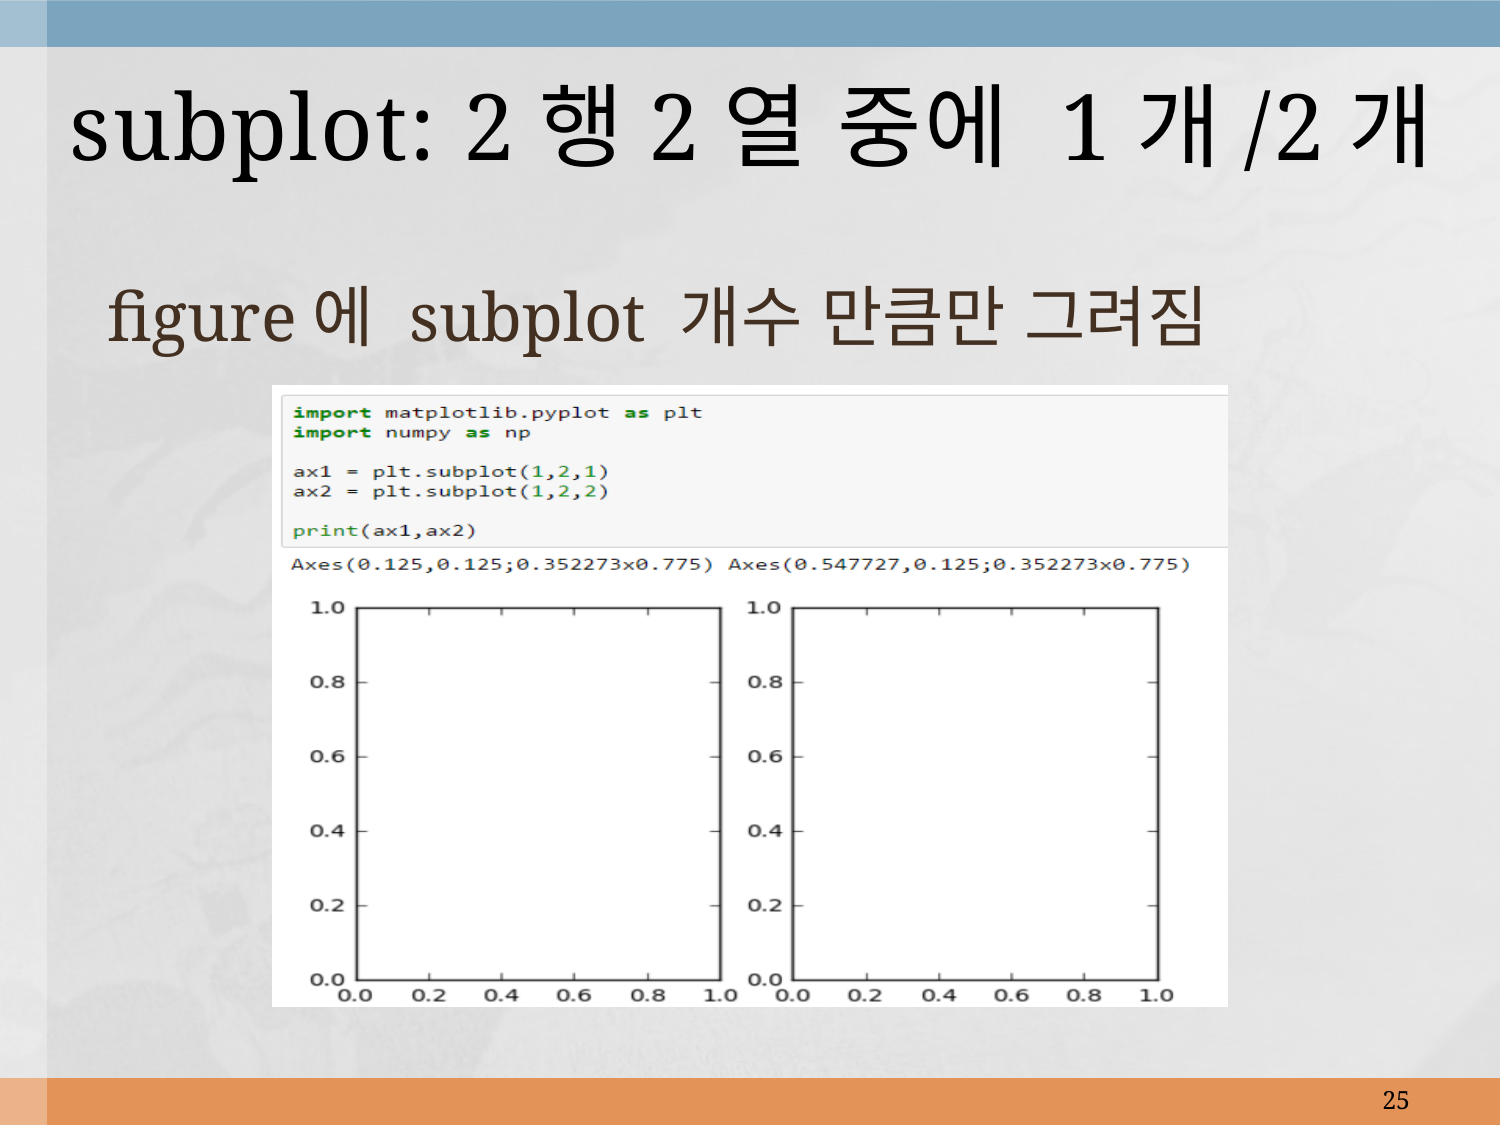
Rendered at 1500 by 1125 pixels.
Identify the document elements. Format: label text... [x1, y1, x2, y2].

picture [272, 385, 1228, 1007]
slide_number 25 [1074, 1078, 1425, 1125]
list figure에 subplot 개수 만큼만 그려짐 [75, 267, 1425, 539]
title subplot: 2행2열 중에 1개/2개 [49, 46, 1454, 202]
